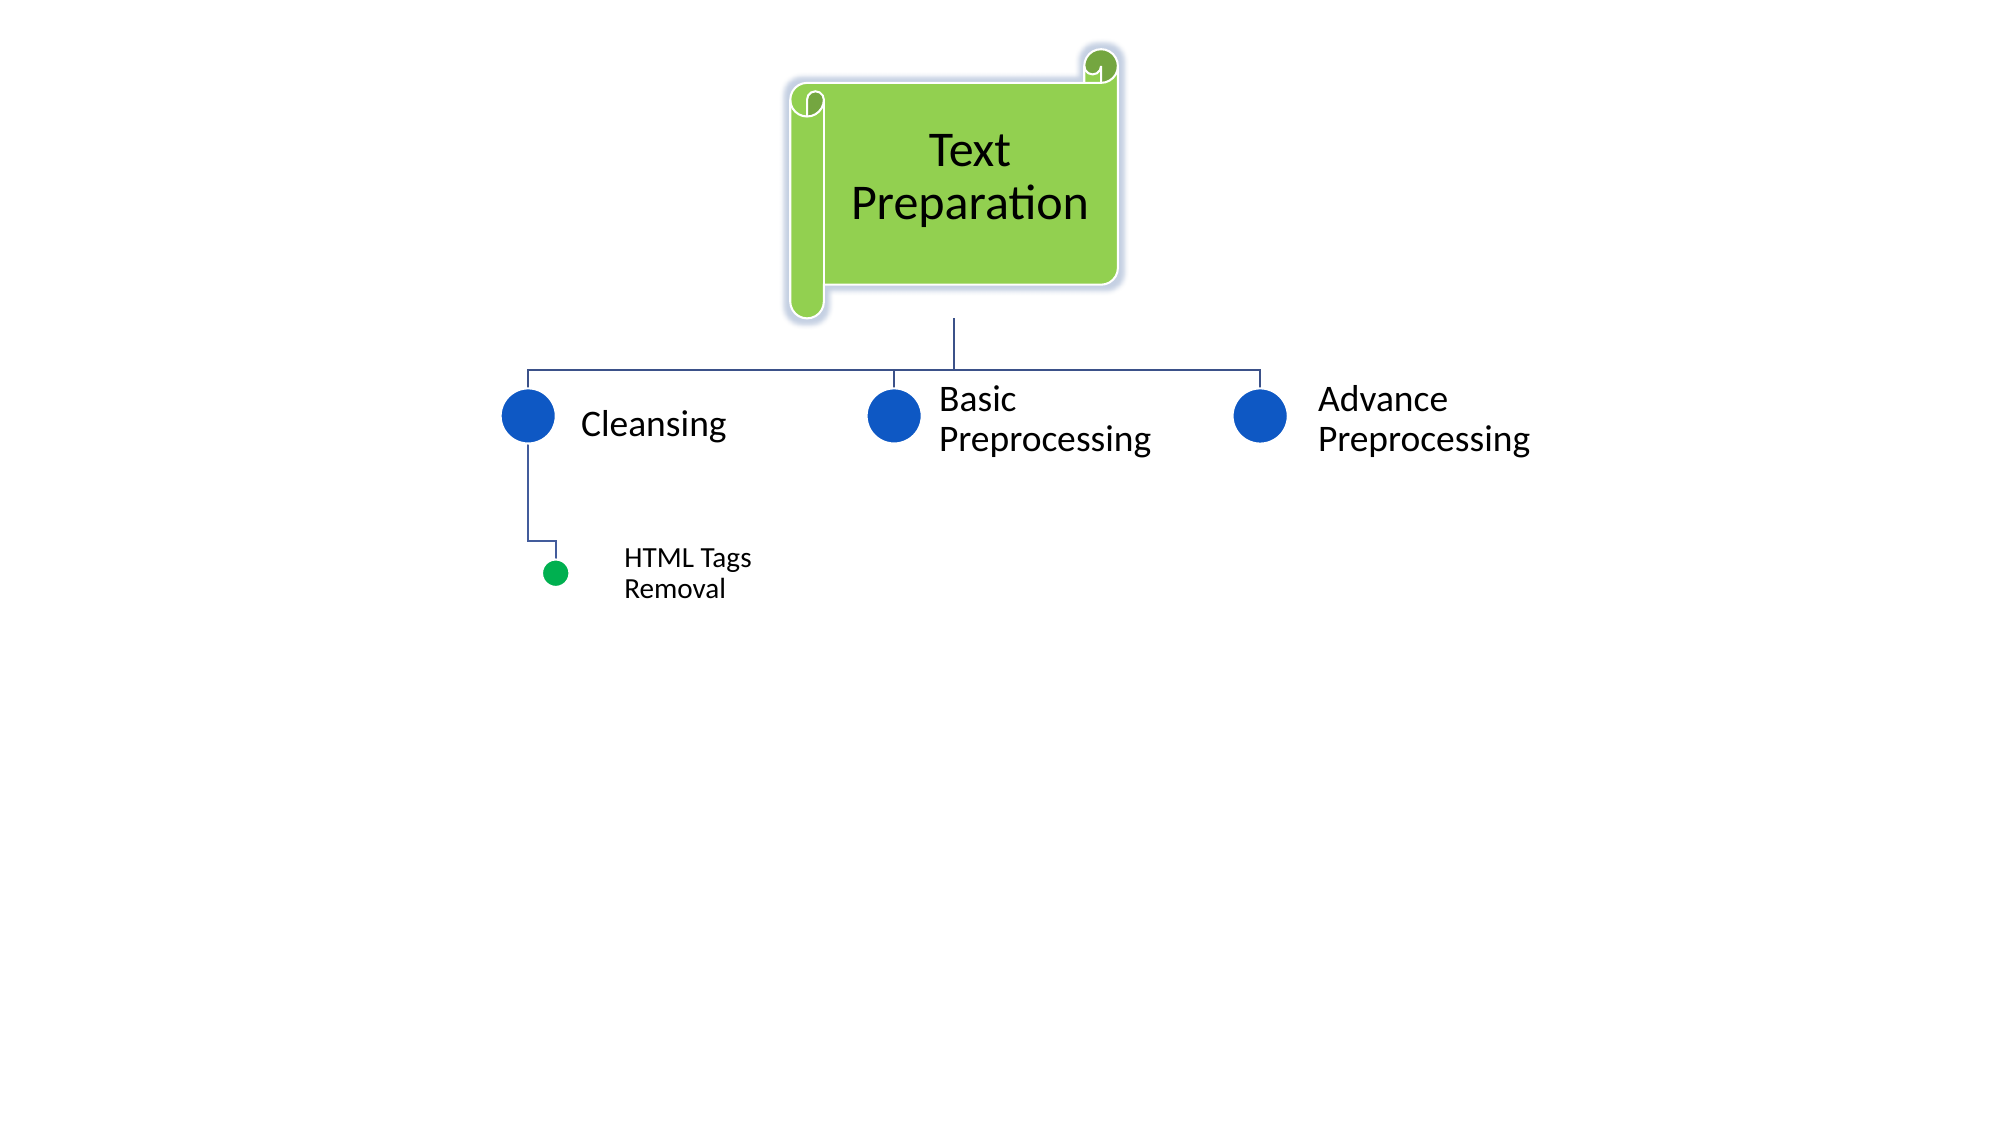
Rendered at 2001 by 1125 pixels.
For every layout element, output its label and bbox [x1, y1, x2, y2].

text_box [318, 48, 1751, 634]
